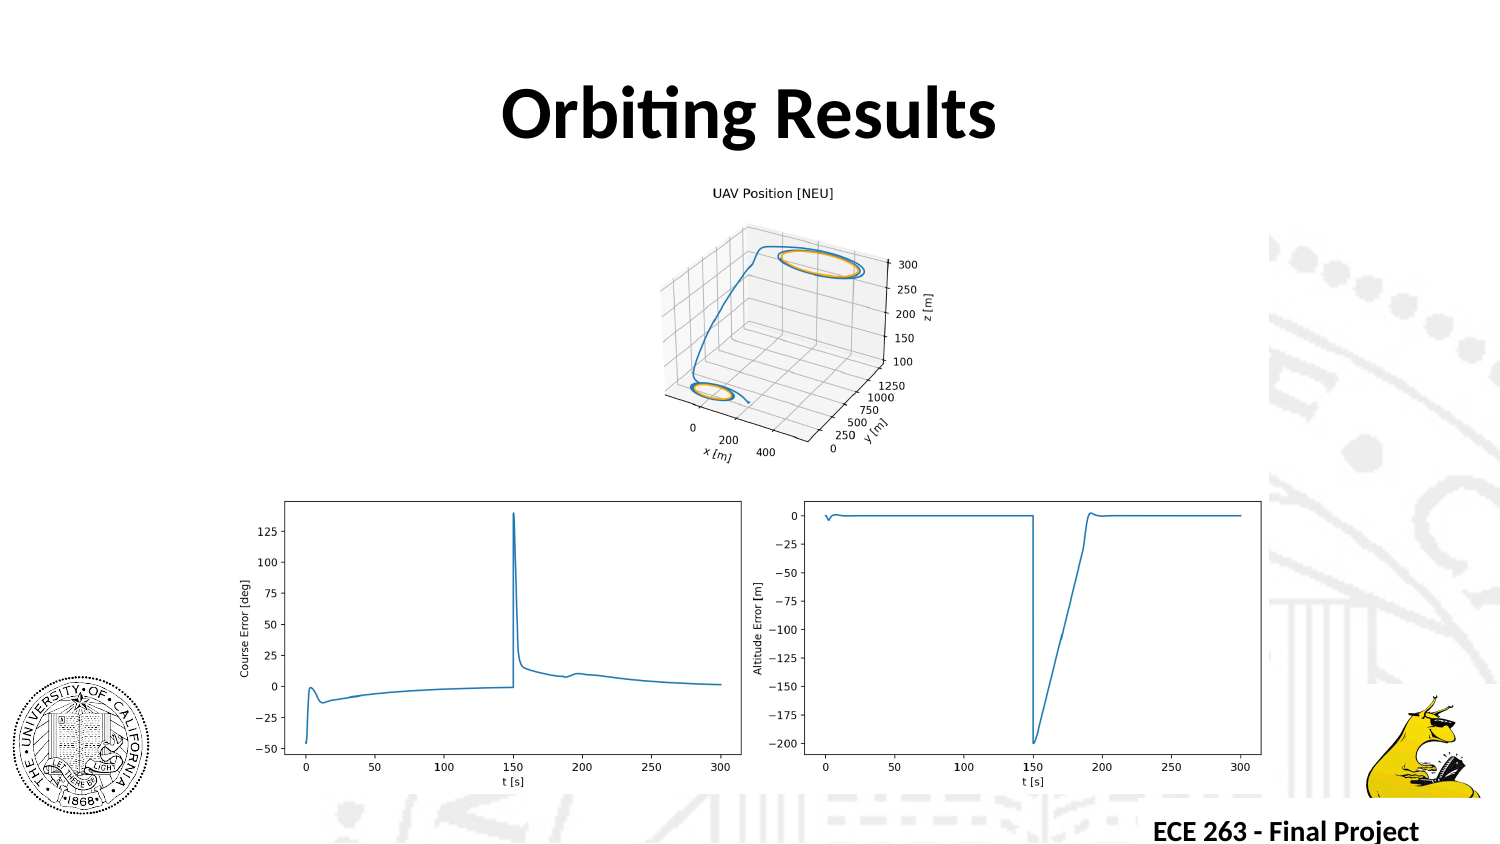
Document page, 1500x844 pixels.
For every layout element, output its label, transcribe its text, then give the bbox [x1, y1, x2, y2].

title Orbiting Results [0, 38, 1500, 179]
picture [12, 676, 150, 815]
picture [230, 178, 1500, 843]
text_box ECE 263 - Final Project [1138, 797, 1500, 844]
